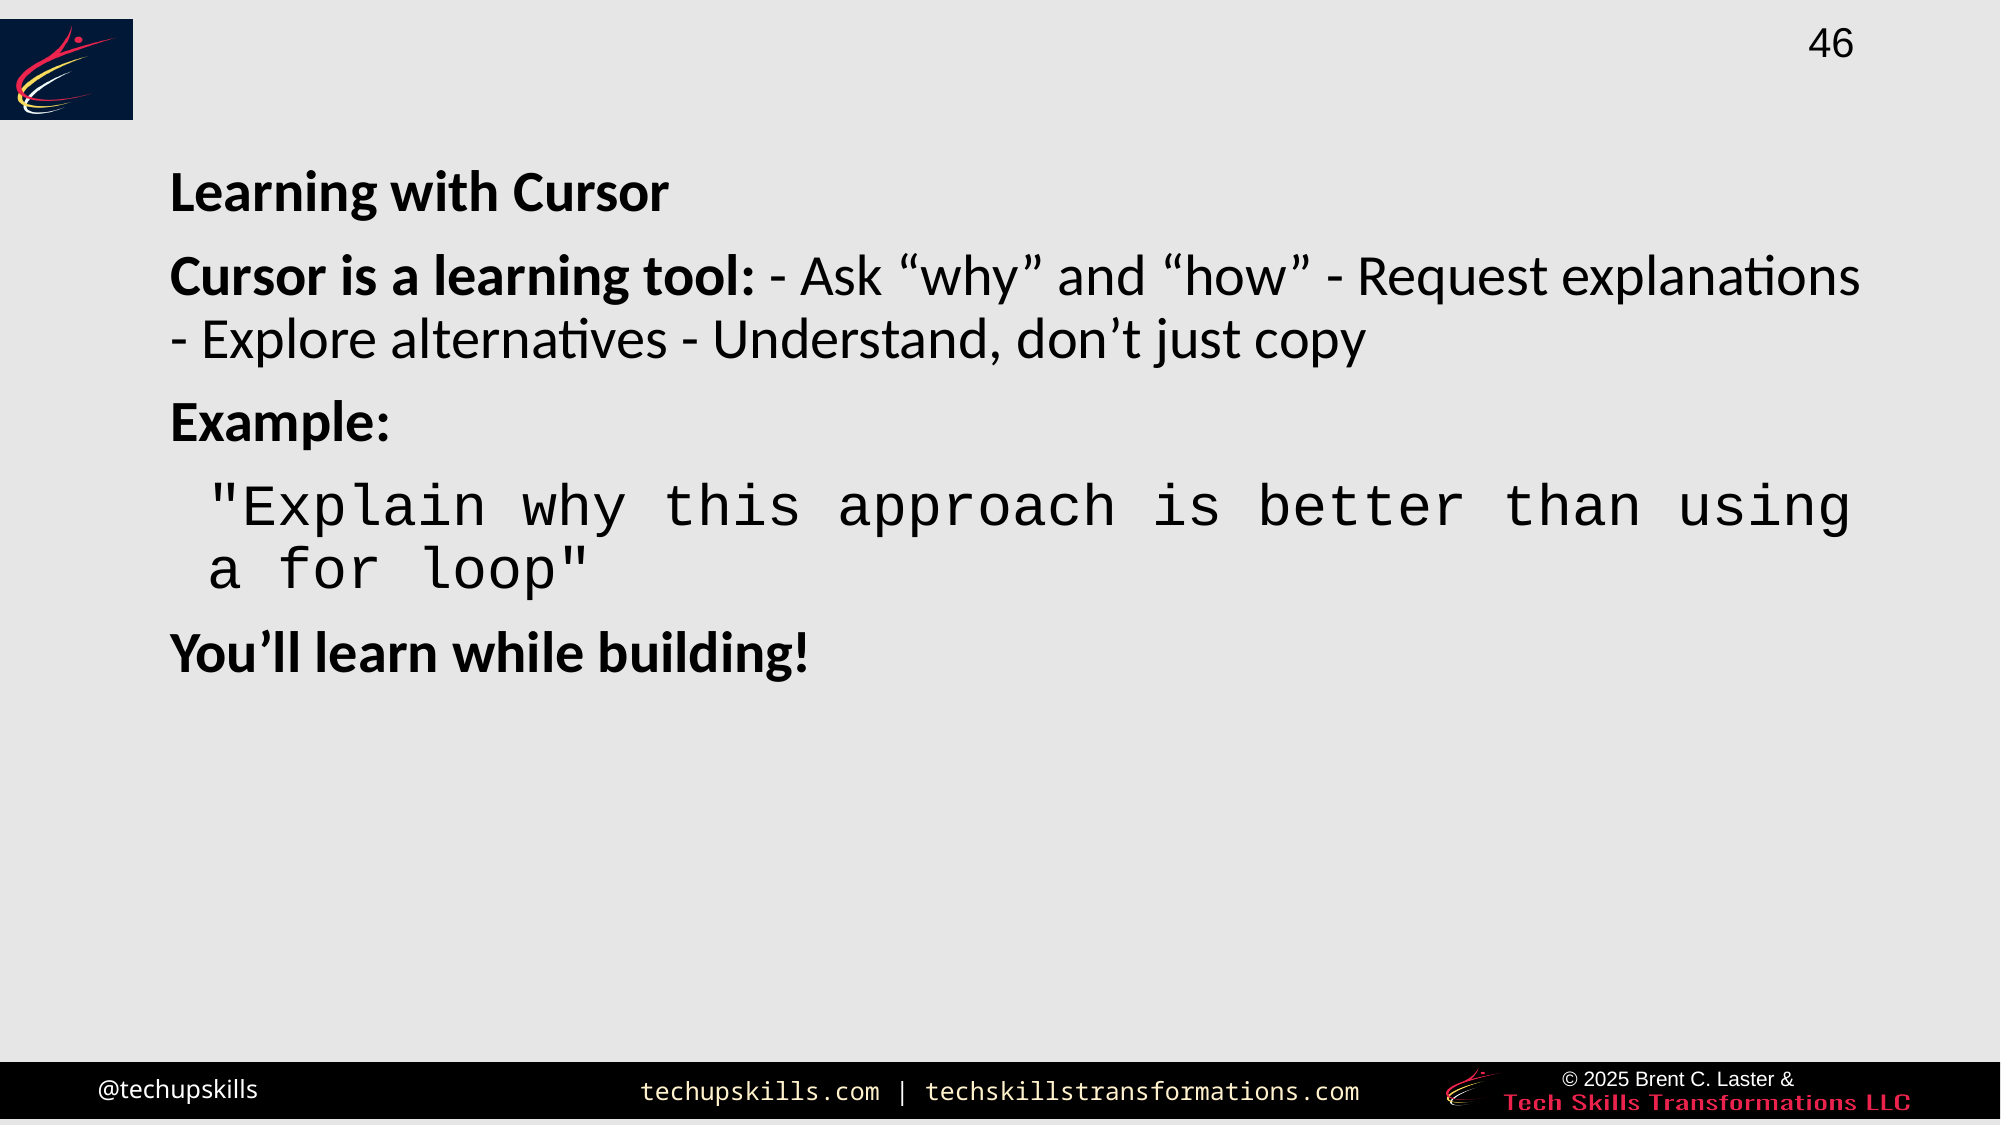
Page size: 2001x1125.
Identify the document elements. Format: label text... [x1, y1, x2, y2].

picture [1429, 1059, 1945, 1114]
list Learning with Cursor Cursor is a learning tool: - Ask “why” and “how” - Request explanations - Explore alternatives - Understand, don’t just copy Example: "Explain why this approach is better than using a for loop" You’ll learn while building! [154, 153, 1880, 868]
picture [0, 19, 133, 120]
